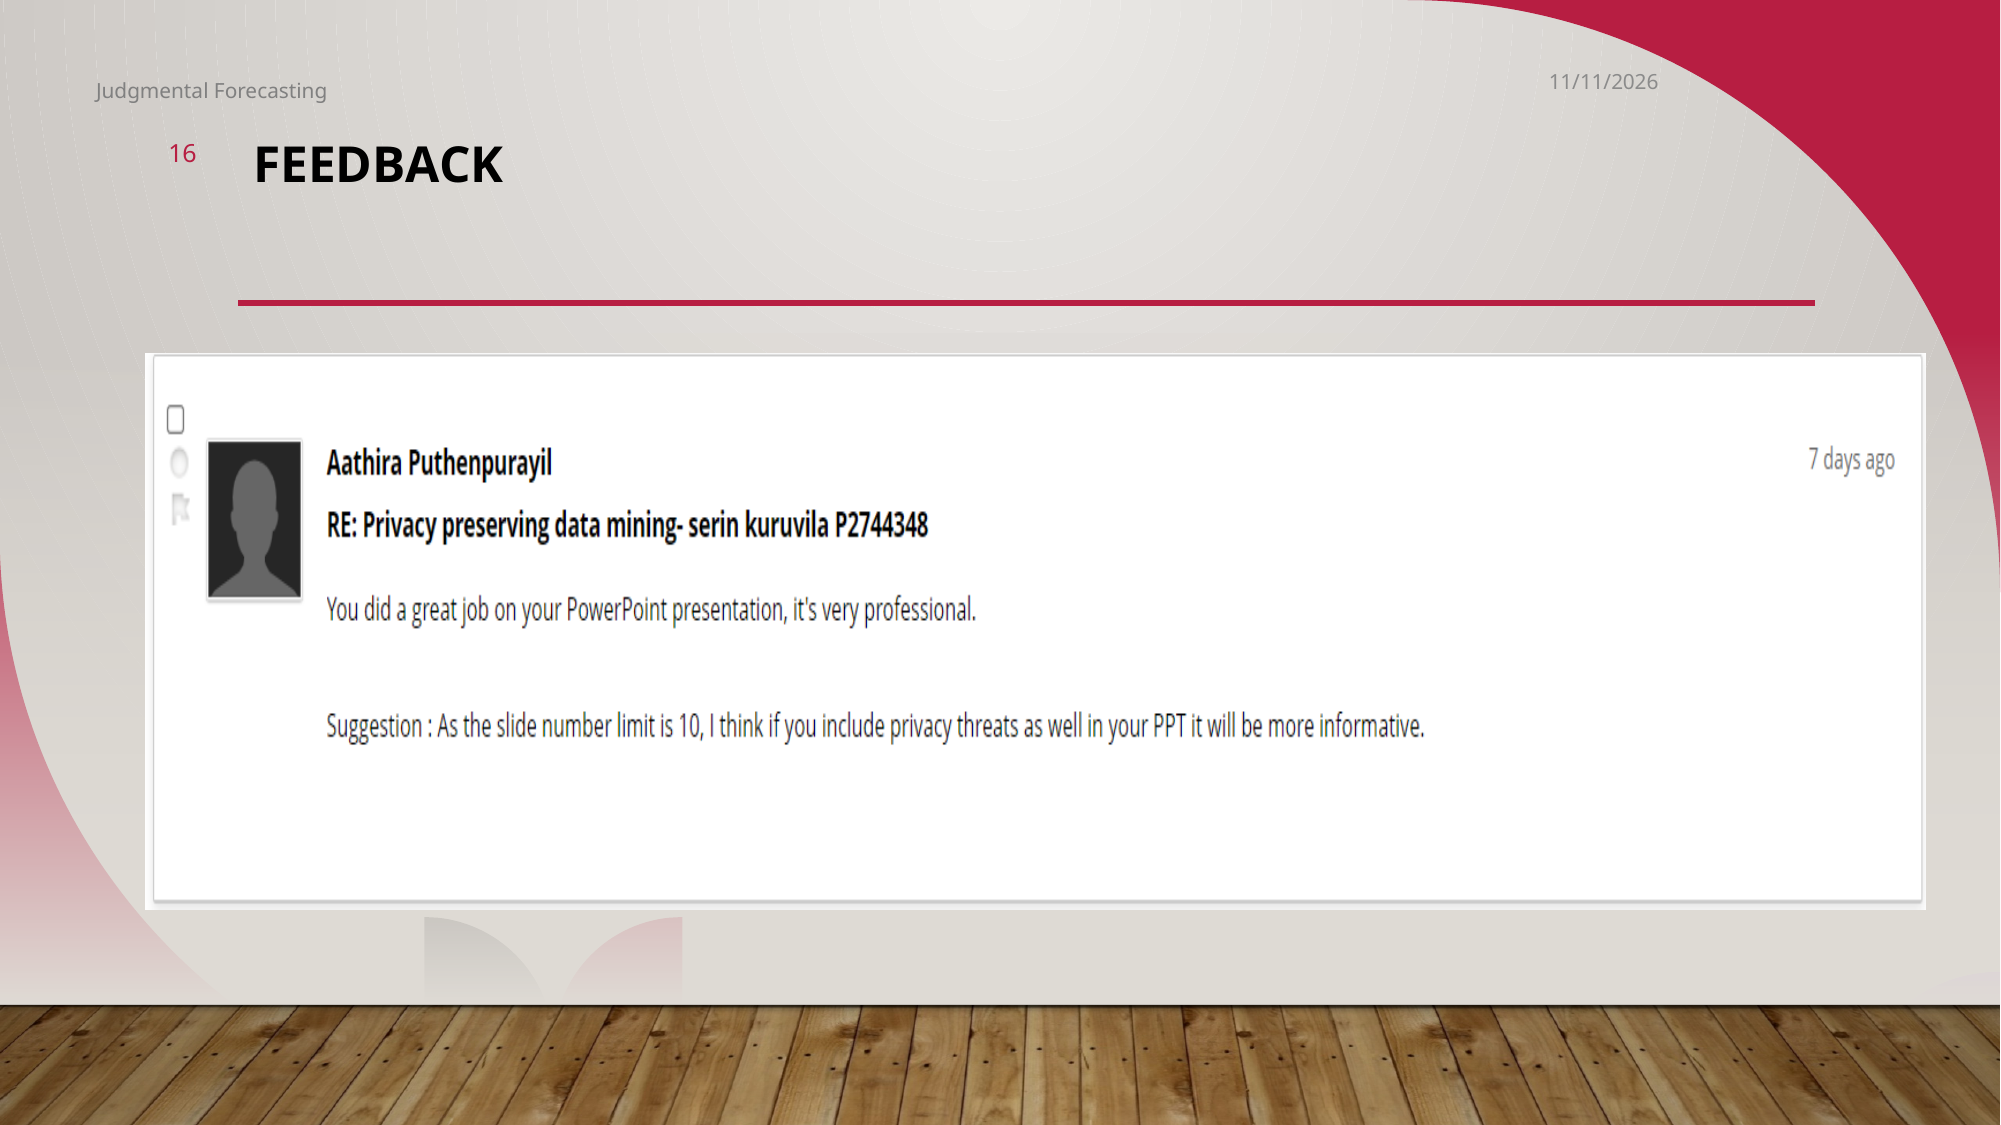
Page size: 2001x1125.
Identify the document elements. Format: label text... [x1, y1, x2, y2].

footer Judgmental Forecasting [0, 64, 699, 116]
slide_number 16 [78, 131, 212, 214]
picture [145, 353, 1927, 910]
title Feedback [238, 131, 1814, 302]
picture [0, 1006, 2000, 1125]
text_box [0, 330, 2000, 1004]
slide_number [1098, 57, 1674, 109]
